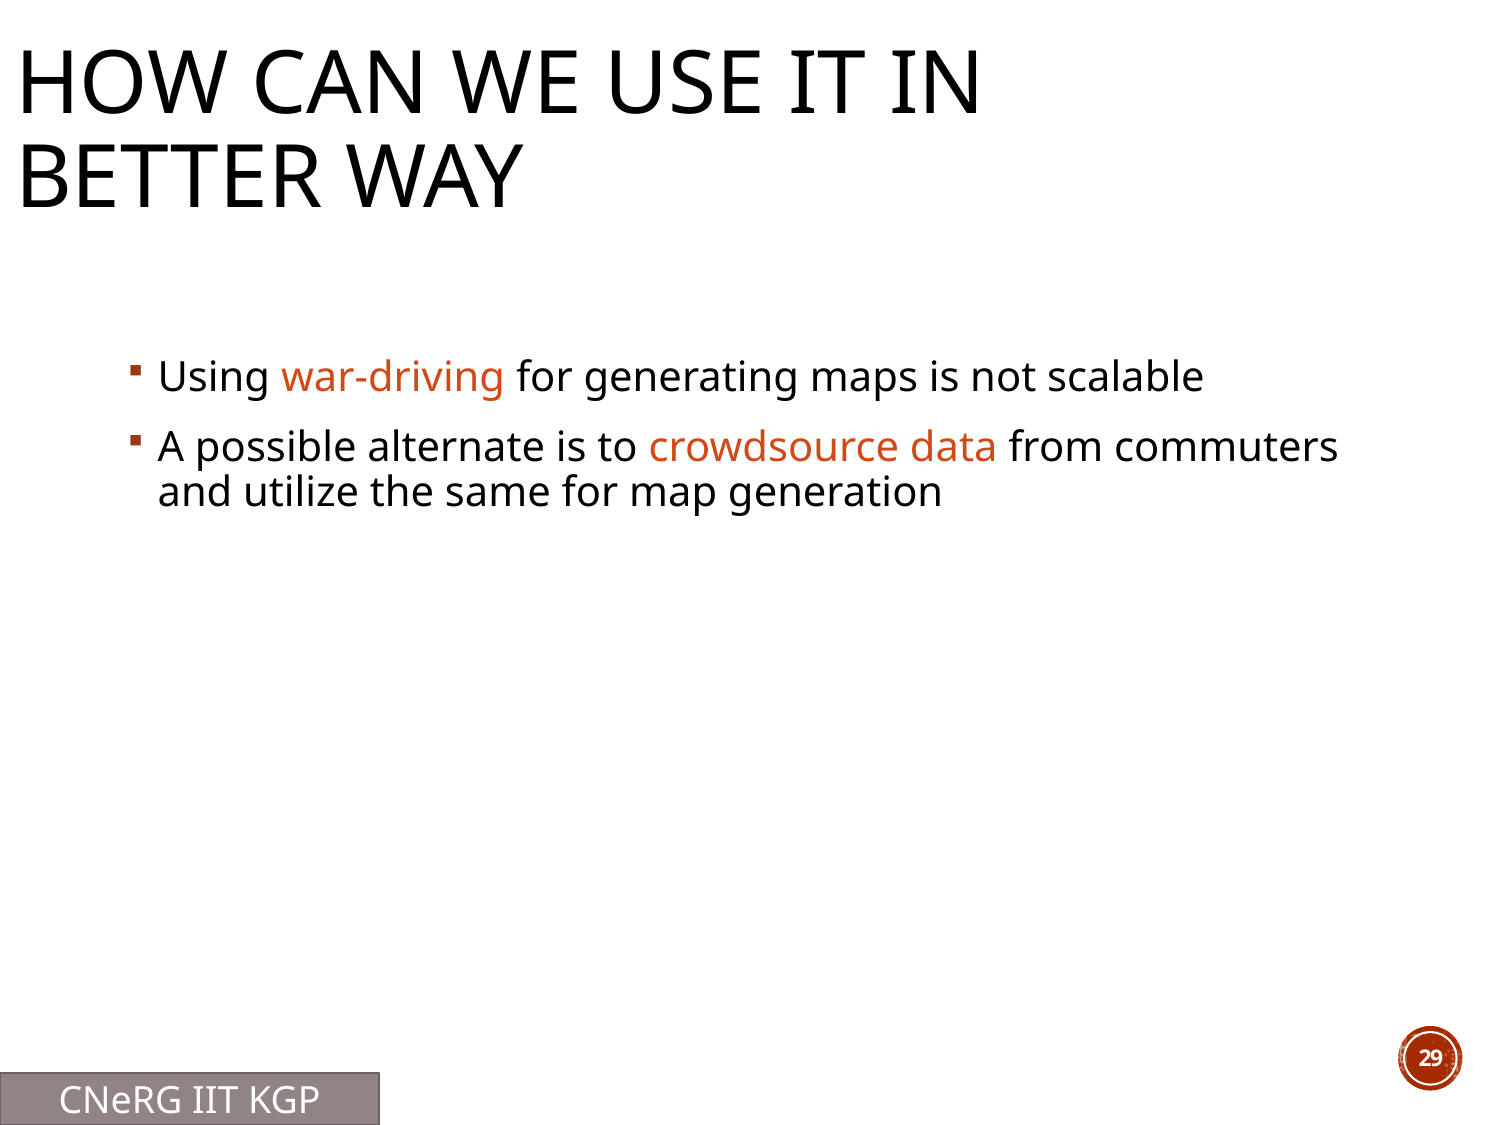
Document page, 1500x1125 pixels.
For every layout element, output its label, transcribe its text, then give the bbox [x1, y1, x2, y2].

title How CAN WE USE it in better way [0, 0, 1275, 264]
list Using war-driving for generating maps is not scalable A possible alternate is to crowdsource data from commuters and utilize the same for map generation [112, 348, 1388, 1013]
slide_number 29 [1391, 1028, 1471, 1089]
